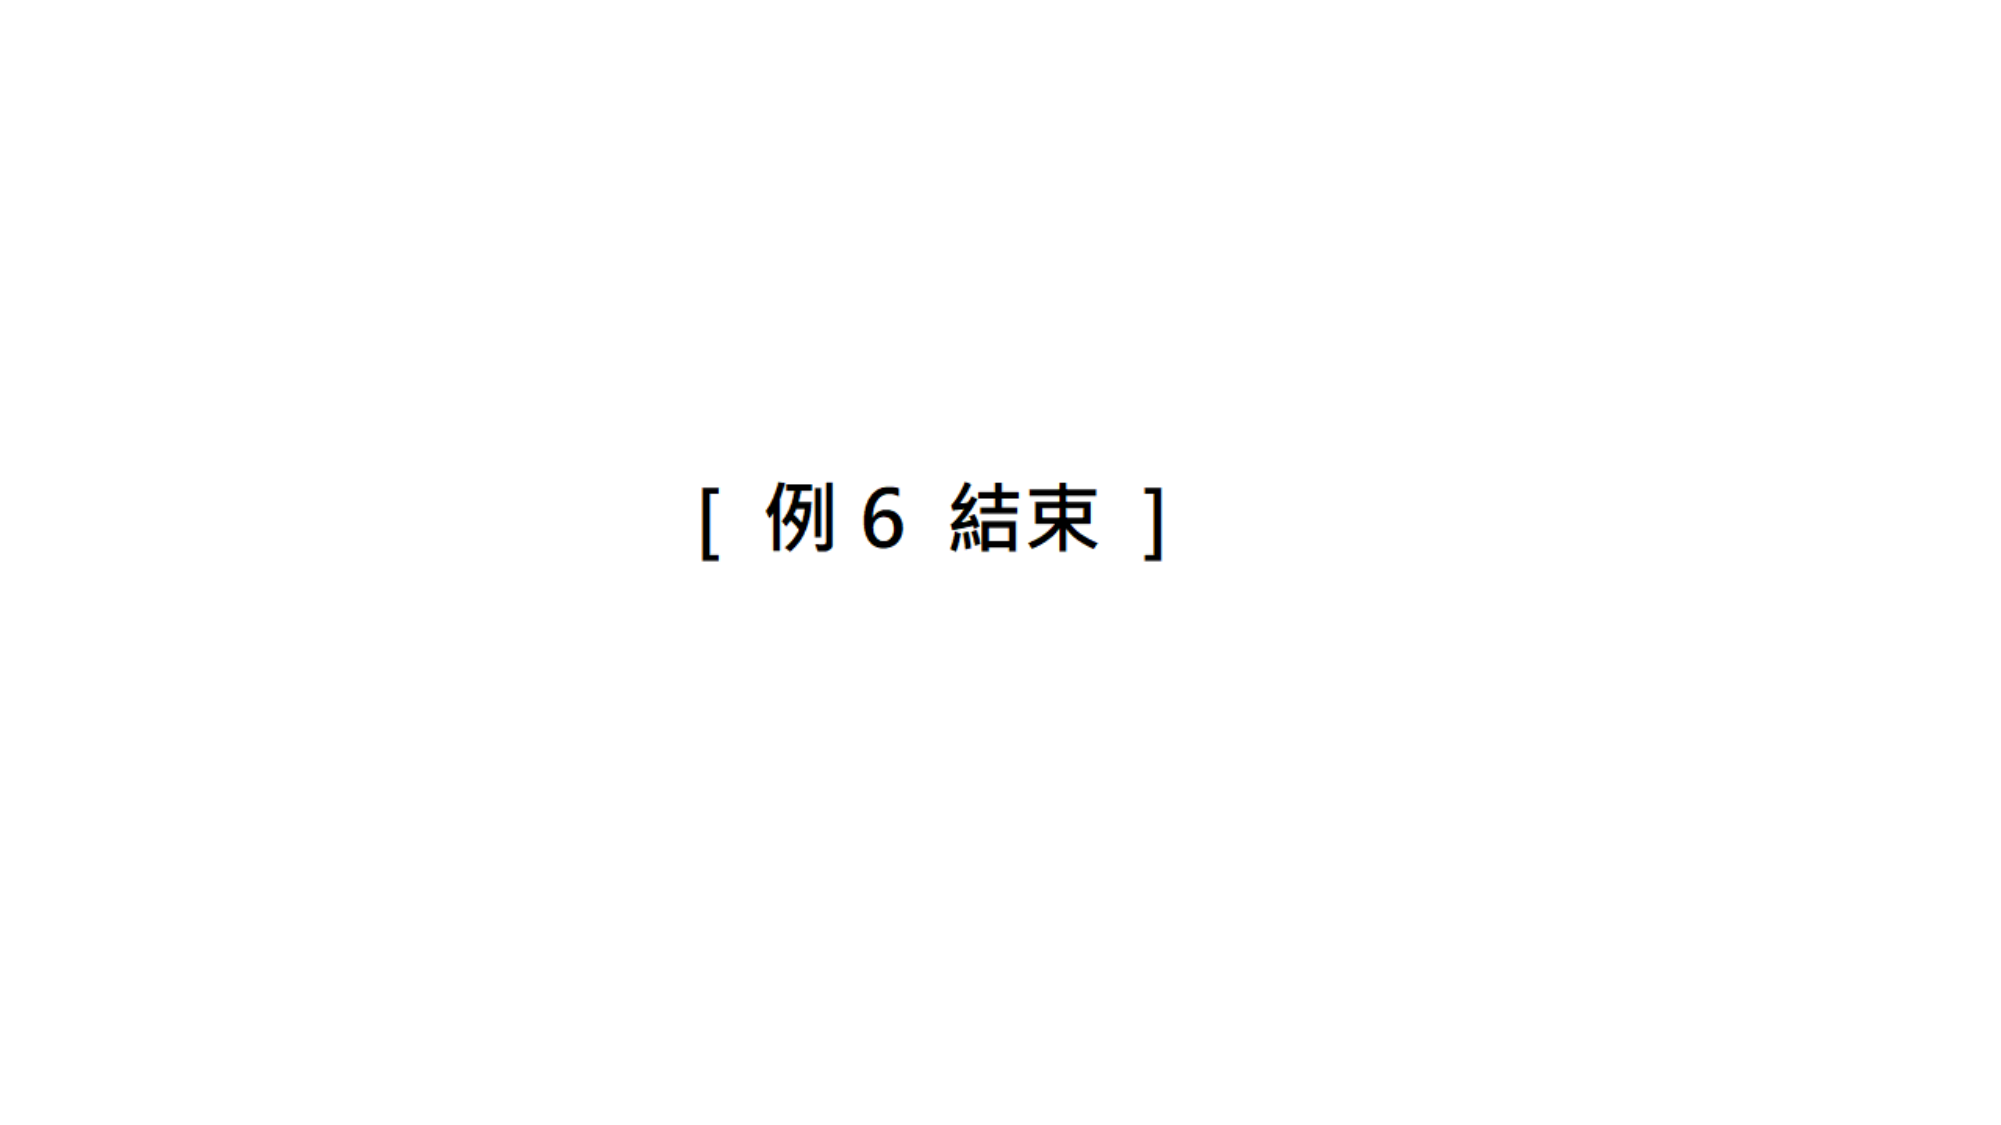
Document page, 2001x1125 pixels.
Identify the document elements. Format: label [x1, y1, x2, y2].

picture [693, 439, 1602, 598]
